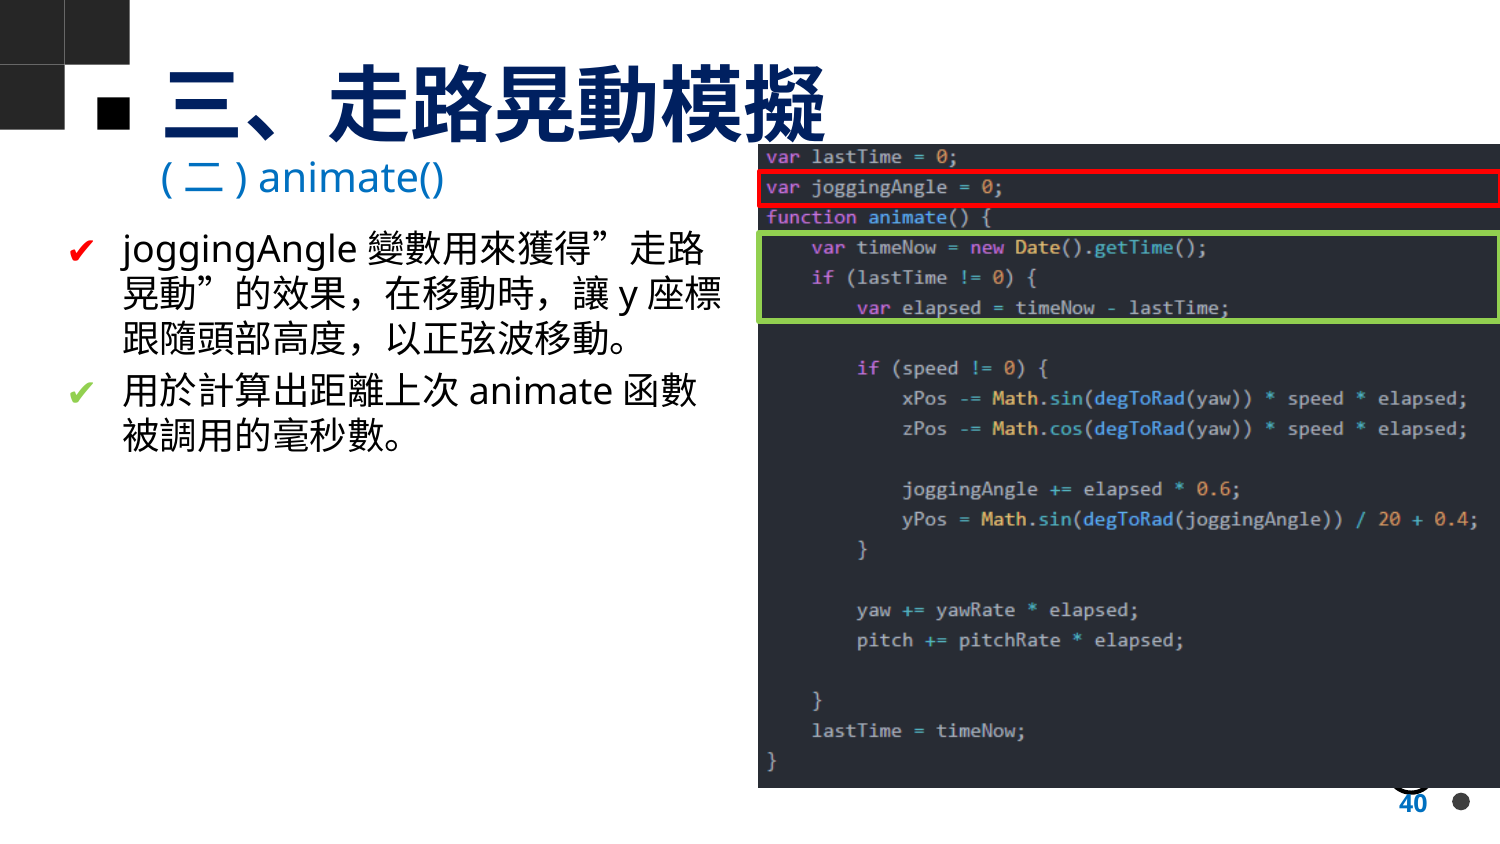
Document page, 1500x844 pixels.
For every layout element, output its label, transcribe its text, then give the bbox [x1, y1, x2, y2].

slide_number 40 [1092, 796, 1443, 827]
text_box (二) animate() [145, 143, 757, 210]
title 三、走路晃動模擬 [145, 32, 1326, 143]
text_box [758, 143, 1500, 788]
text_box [1387, 796, 1471, 811]
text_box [0, 0, 130, 130]
text_box joggingAngle變數用來獲得”走路晃動”的效果，在移動時，讓y座標跟隨頭部高度，以正弦波移動。 用於計算出距離上次animate函數被調用的毫秒數。 [32, 217, 742, 611]
